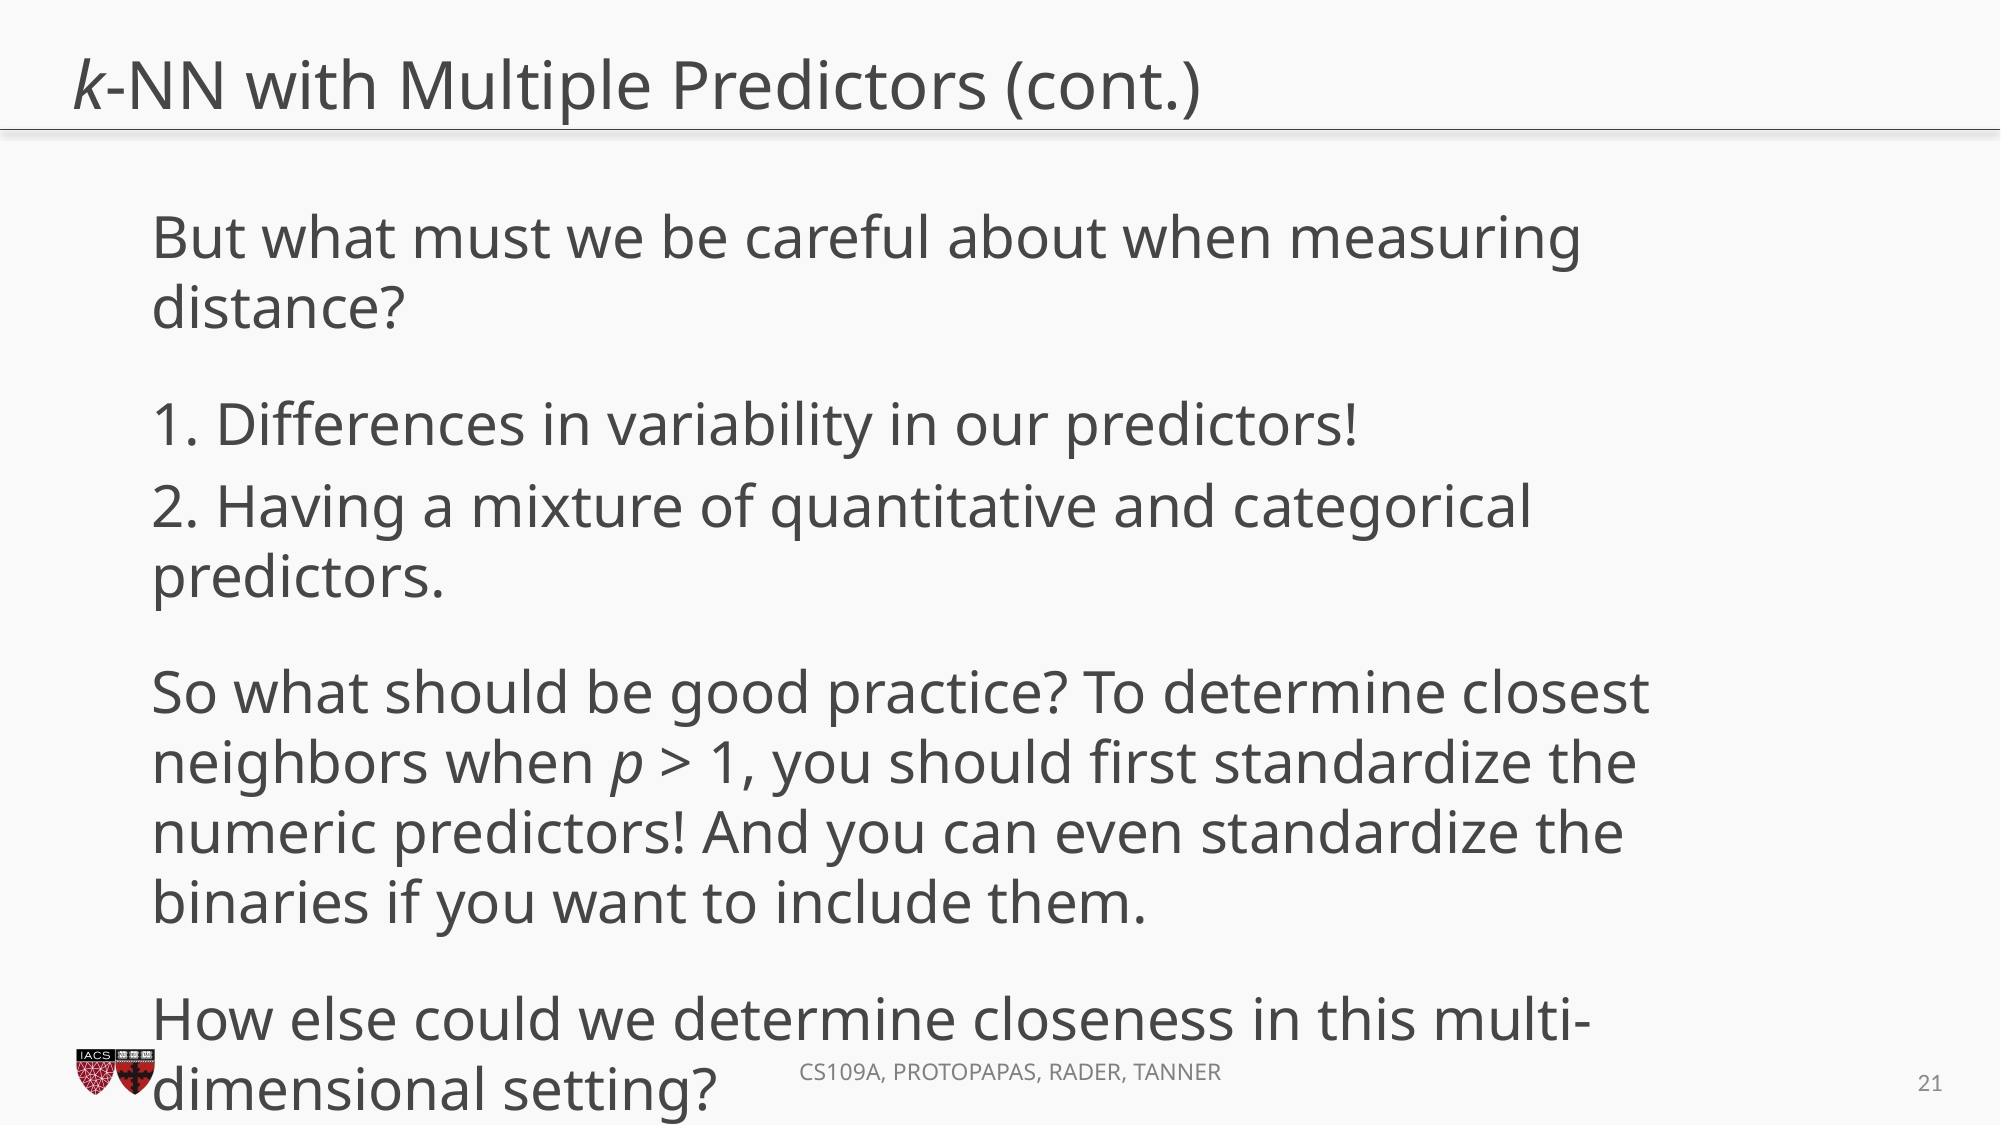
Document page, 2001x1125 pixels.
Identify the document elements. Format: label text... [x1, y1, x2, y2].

picture [75, 1049, 155, 1095]
list But what must we be careful about when measuring distance? 1. Differences in variability in our predictors! 2. Having a mixture of quantitative and categorical predictors. So what should be good practice? To determine closest neighbors when p > 1, you should first standardize the numeric predictors! And you can even standardize the binaries if you want to include them. How else could we determine closeness in this multi-dimensional setting? [136, 193, 1831, 1075]
title k-NN with Multiple Predictors (cont.) [57, 35, 1943, 162]
